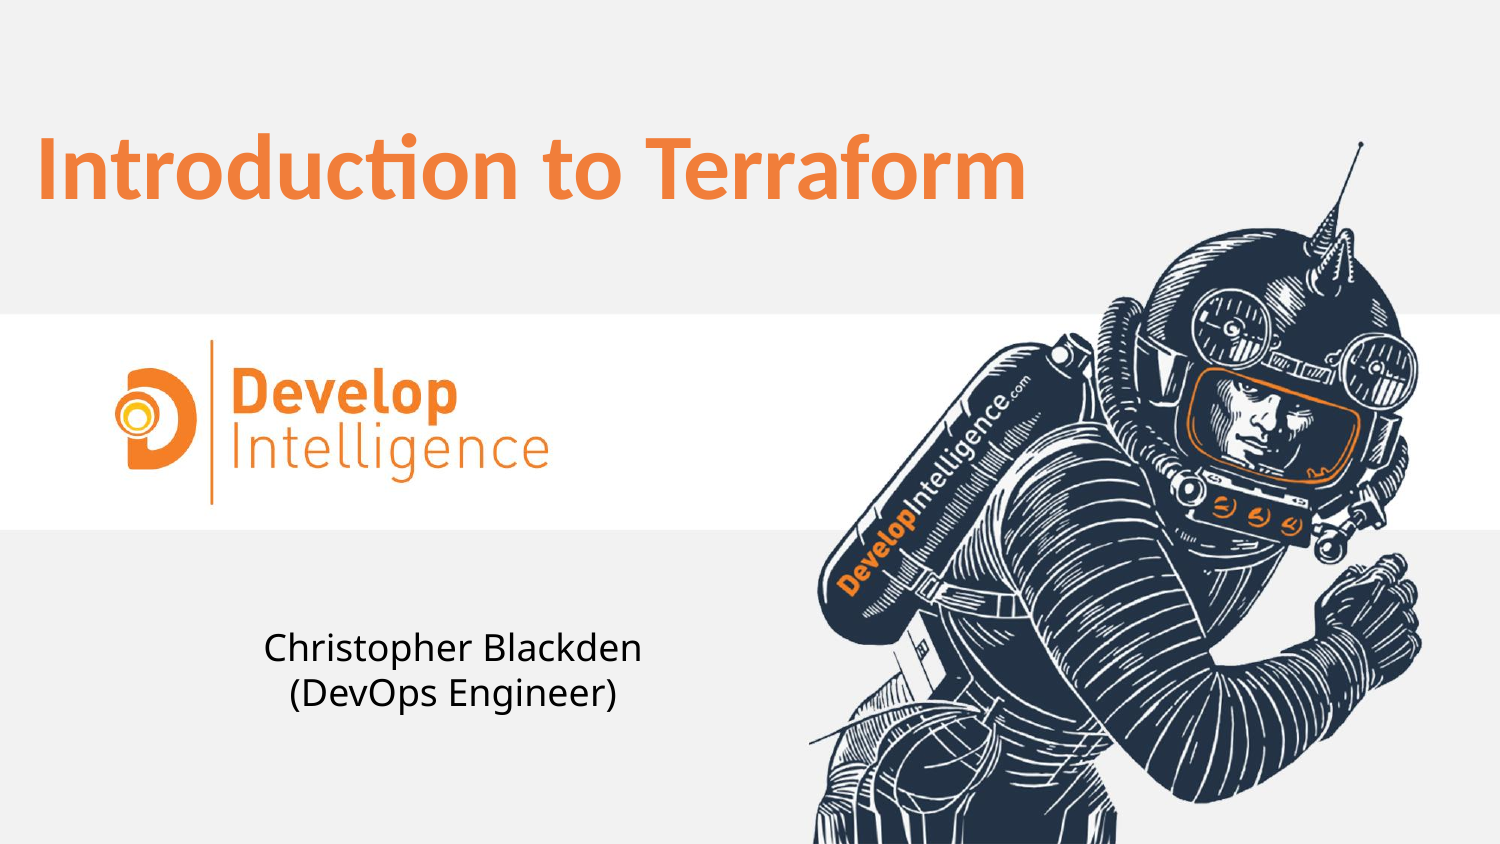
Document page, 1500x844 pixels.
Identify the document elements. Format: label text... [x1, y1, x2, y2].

text_box Introduction to Terraform [24, 99, 1163, 225]
picture [0, 0, 1500, 844]
text_box Christopher Blackden (DevOps Engineer) [115, 618, 792, 698]
